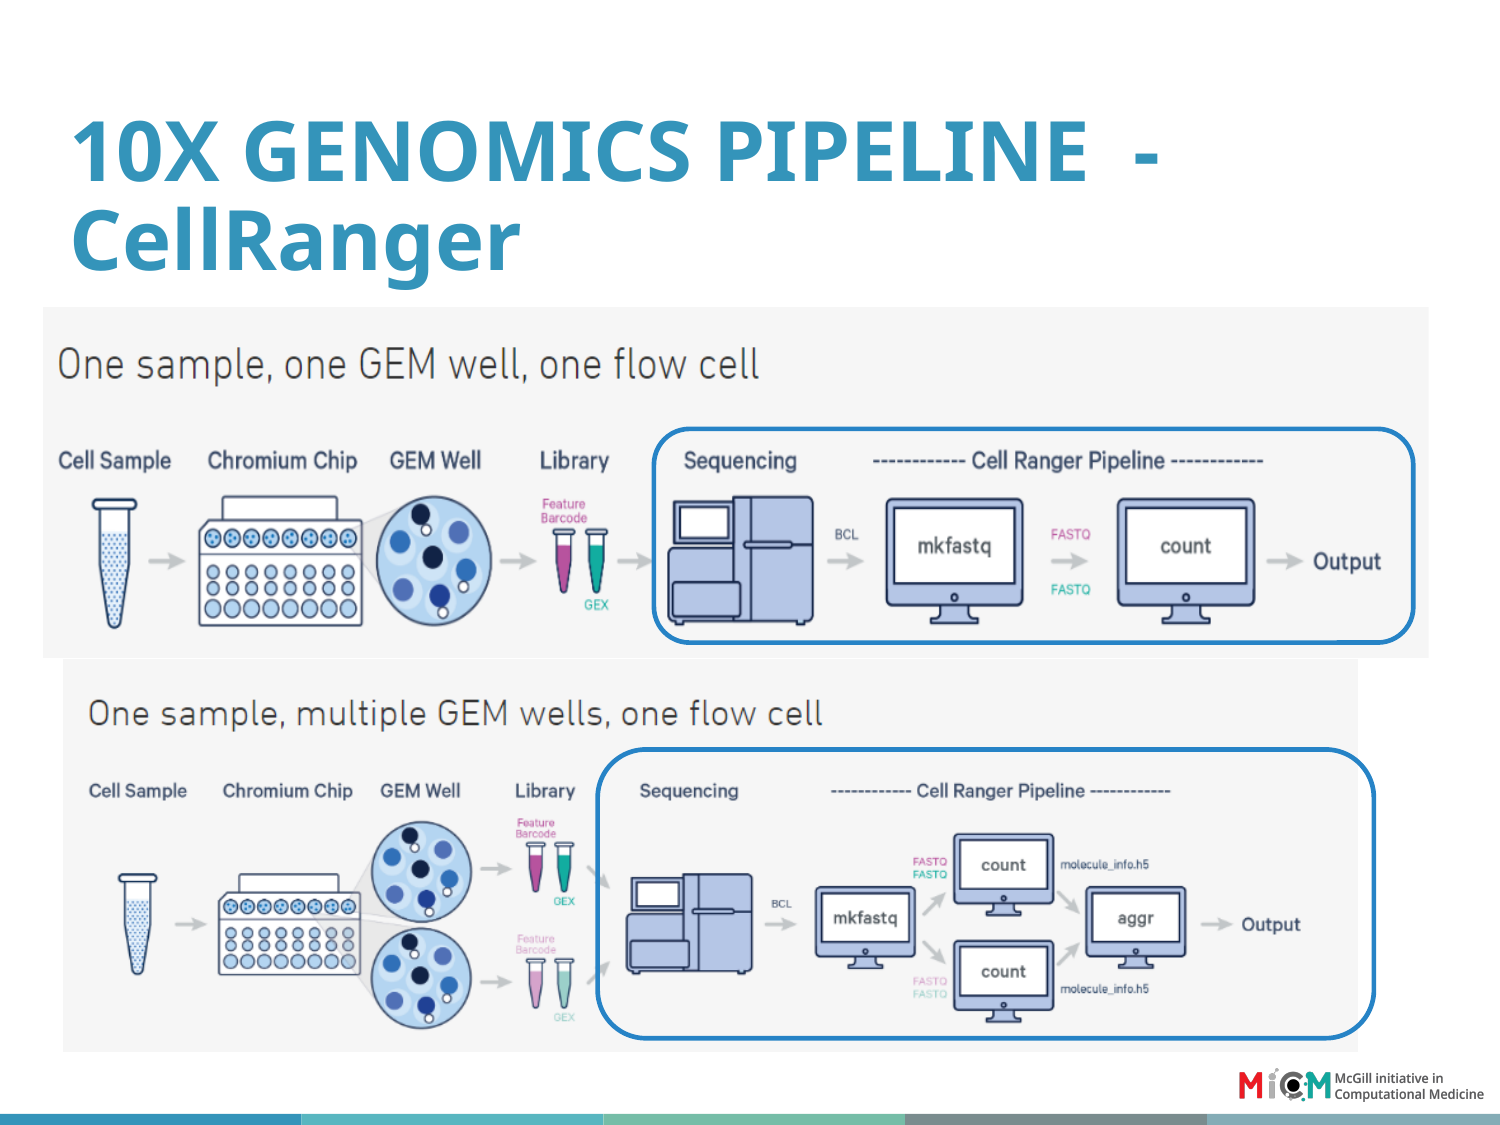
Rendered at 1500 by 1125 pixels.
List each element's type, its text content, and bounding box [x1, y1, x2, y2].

title 10X GENOMICS PIPELINE - CellRanger [54, 47, 1442, 297]
text_box [1358, 760, 1375, 1028]
picture [43, 307, 1500, 1122]
